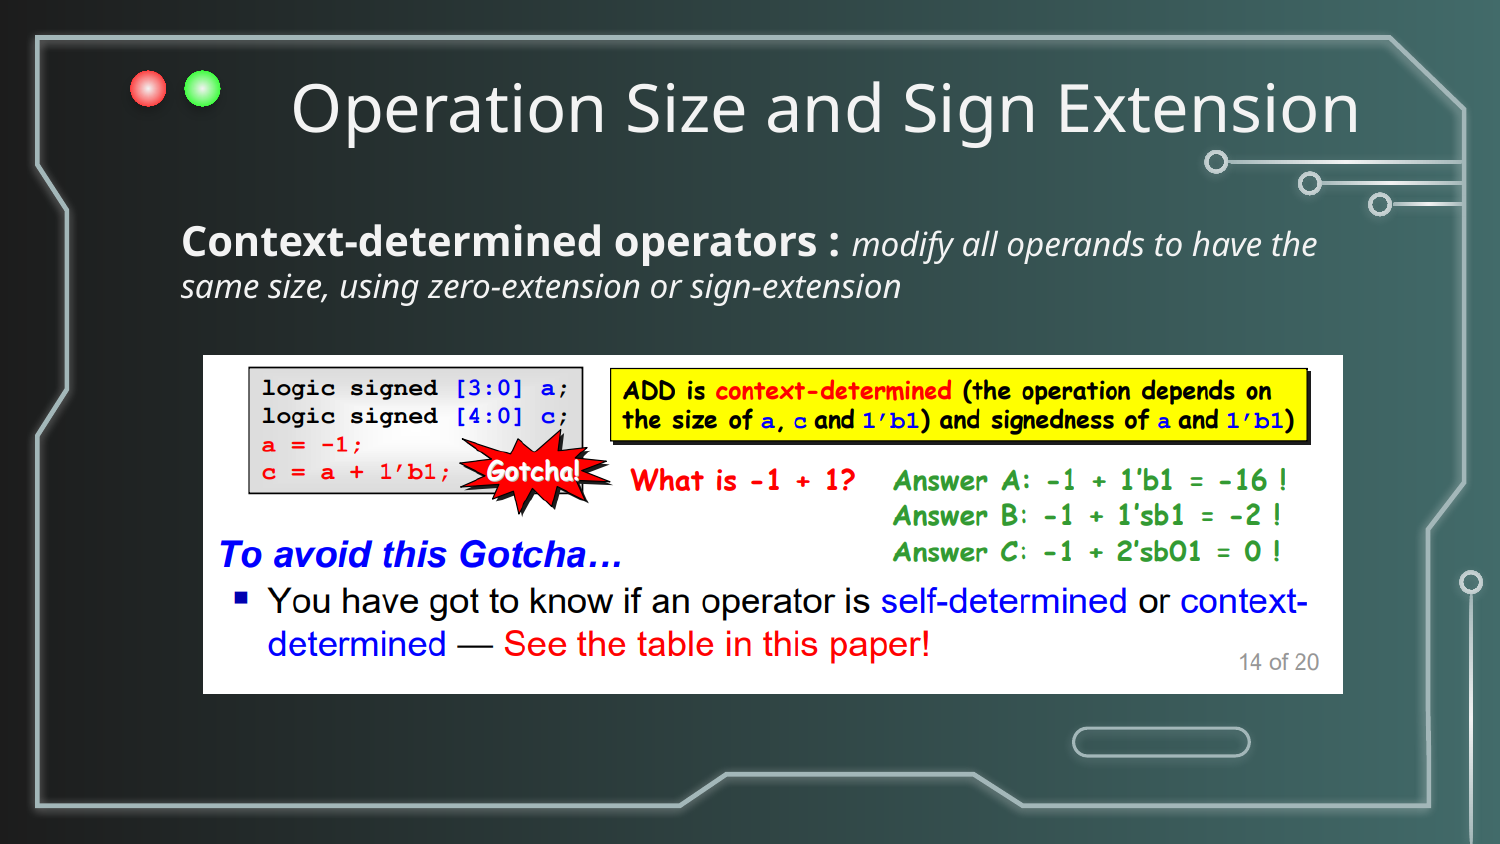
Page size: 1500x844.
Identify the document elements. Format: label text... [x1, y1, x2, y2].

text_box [1204, 149, 1465, 217]
text_box [1073, 728, 1250, 757]
title Operation Size and Sign Extension [158, 28, 1495, 183]
text_box [130, 70, 166, 107]
text_box Context-determined operators : modify all operands to have the same size, using zero-extension or sign-extension [165, 192, 1380, 328]
text_box [184, 70, 221, 107]
picture [202, 355, 1343, 694]
